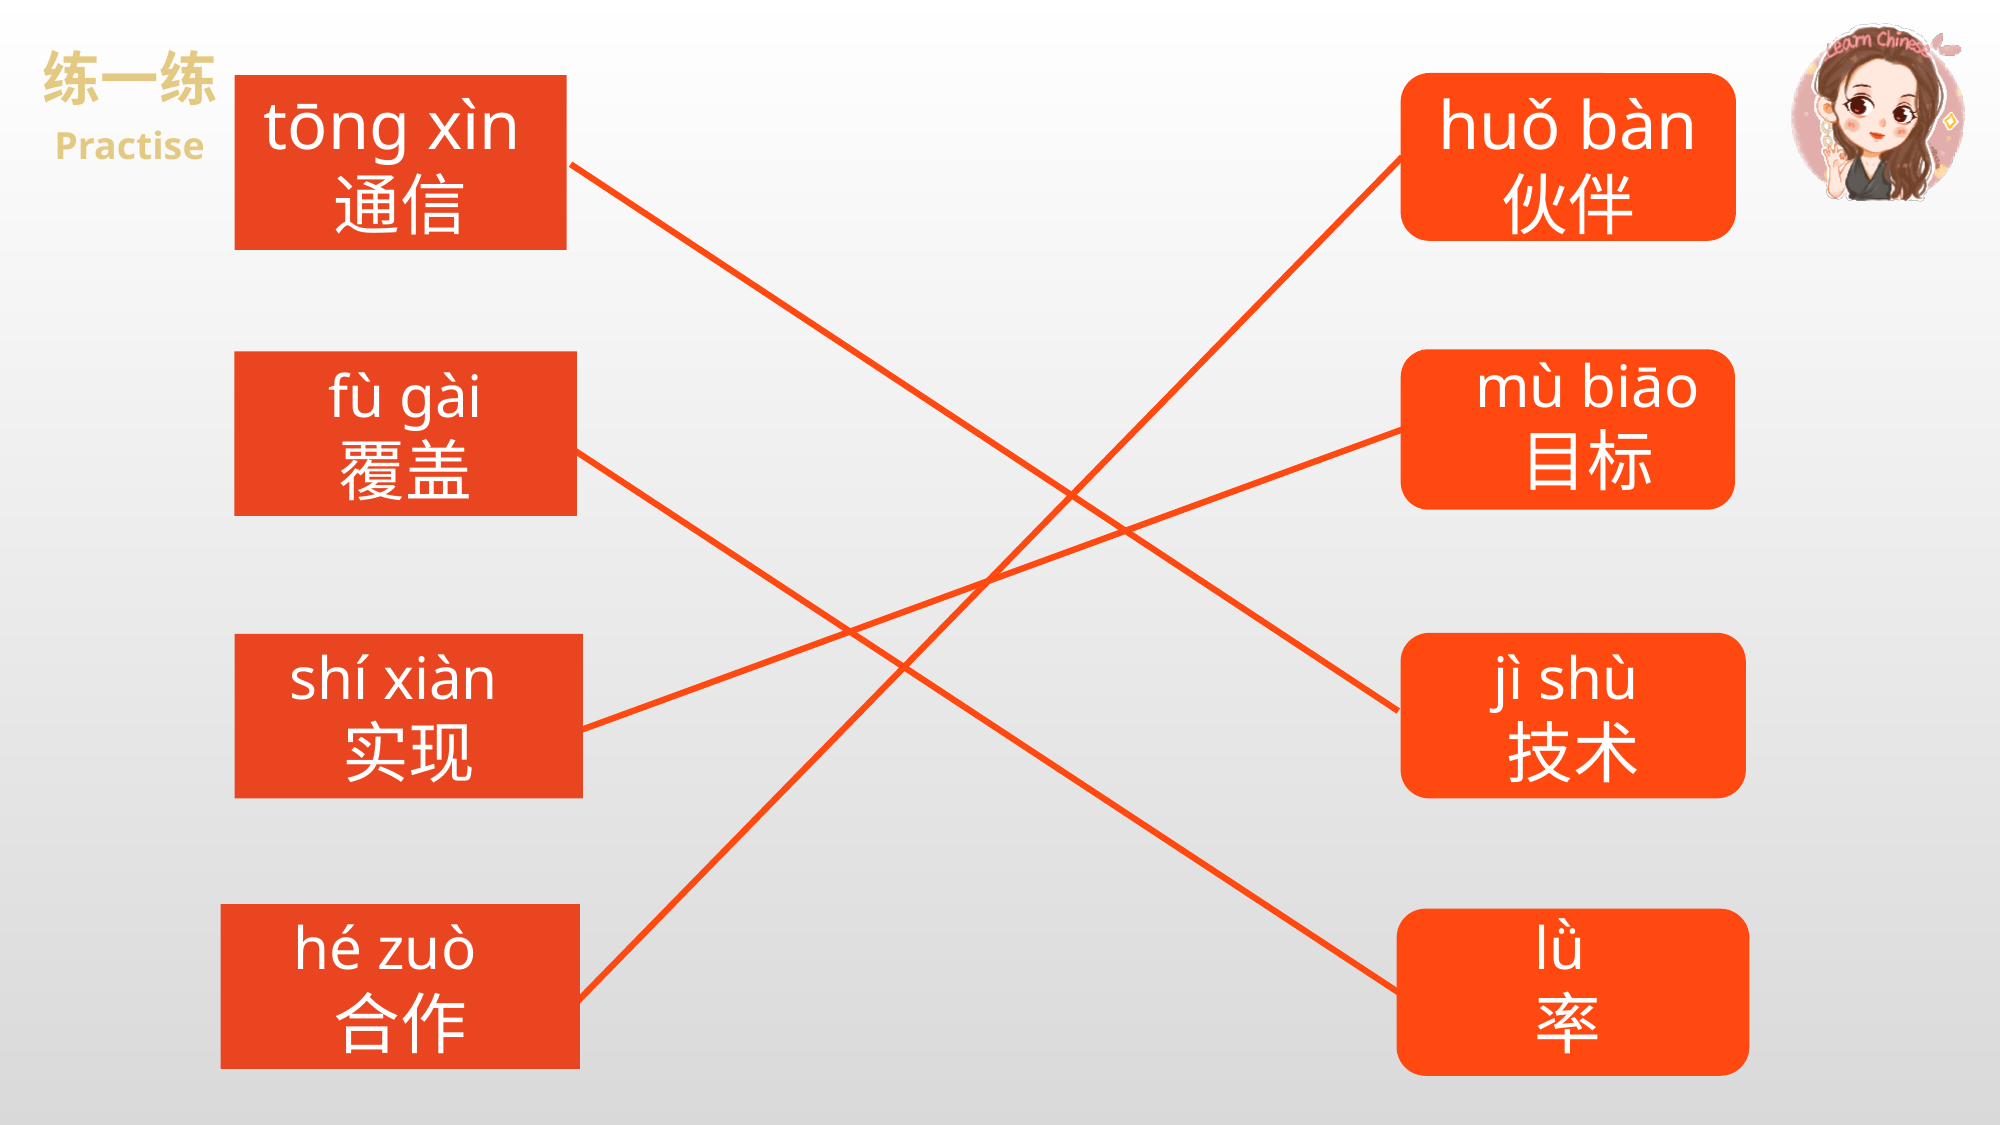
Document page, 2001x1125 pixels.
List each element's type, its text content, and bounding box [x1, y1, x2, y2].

picture [1758, 0, 1998, 240]
text_box hé zuò 合作 [220, 904, 580, 1069]
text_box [571, 156, 1403, 1008]
text_box [1407, 1069, 1739, 1076]
text_box lǜ 率 [1388, 904, 1748, 1069]
text_box fù ɡài 覆盖 [234, 351, 570, 516]
text_box shí xiàn 实现 [234, 633, 571, 799]
text_box jì shù 技术 [1403, 633, 1748, 799]
text_box mù biāo 目标 [1415, 341, 1759, 507]
text_box huǒ bàn 伙伴 [1402, 75, 1735, 250]
text_box tōnɡ xìn通信 [234, 75, 567, 250]
text_box [1403, 353, 1415, 506]
text_box Practise [39, 115, 220, 175]
text_box 练一练 [27, 35, 233, 120]
